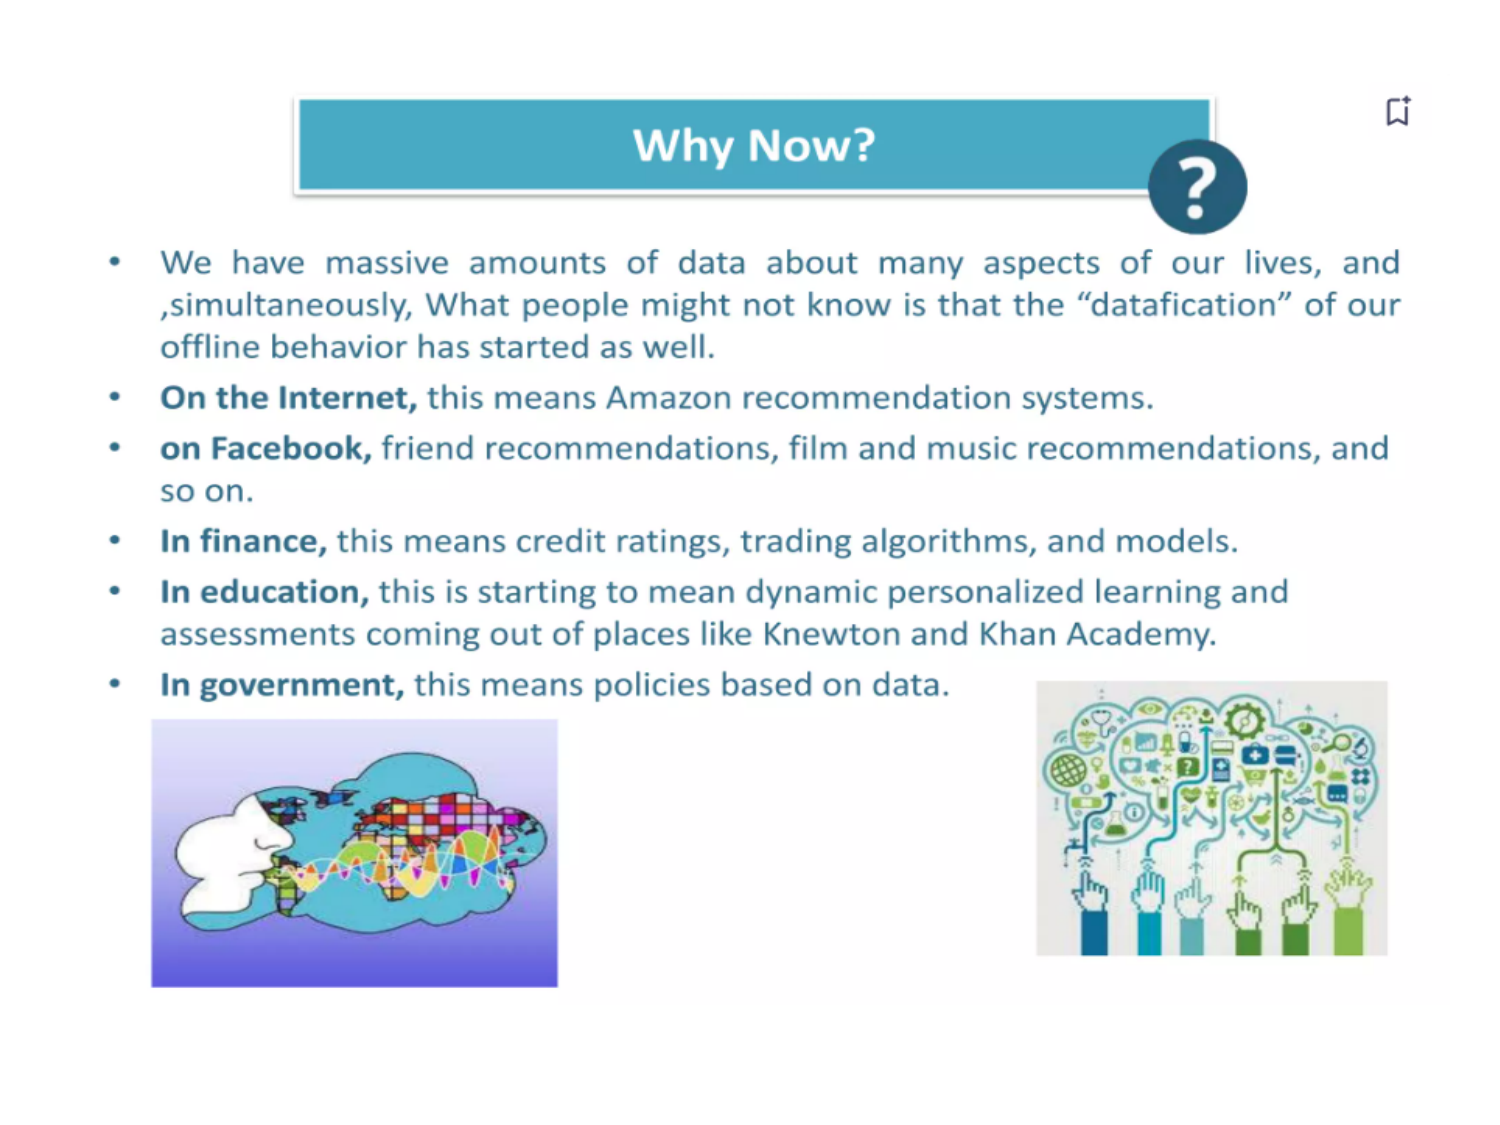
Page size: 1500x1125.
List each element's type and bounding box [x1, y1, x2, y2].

list [74, 74, 1451, 1006]
